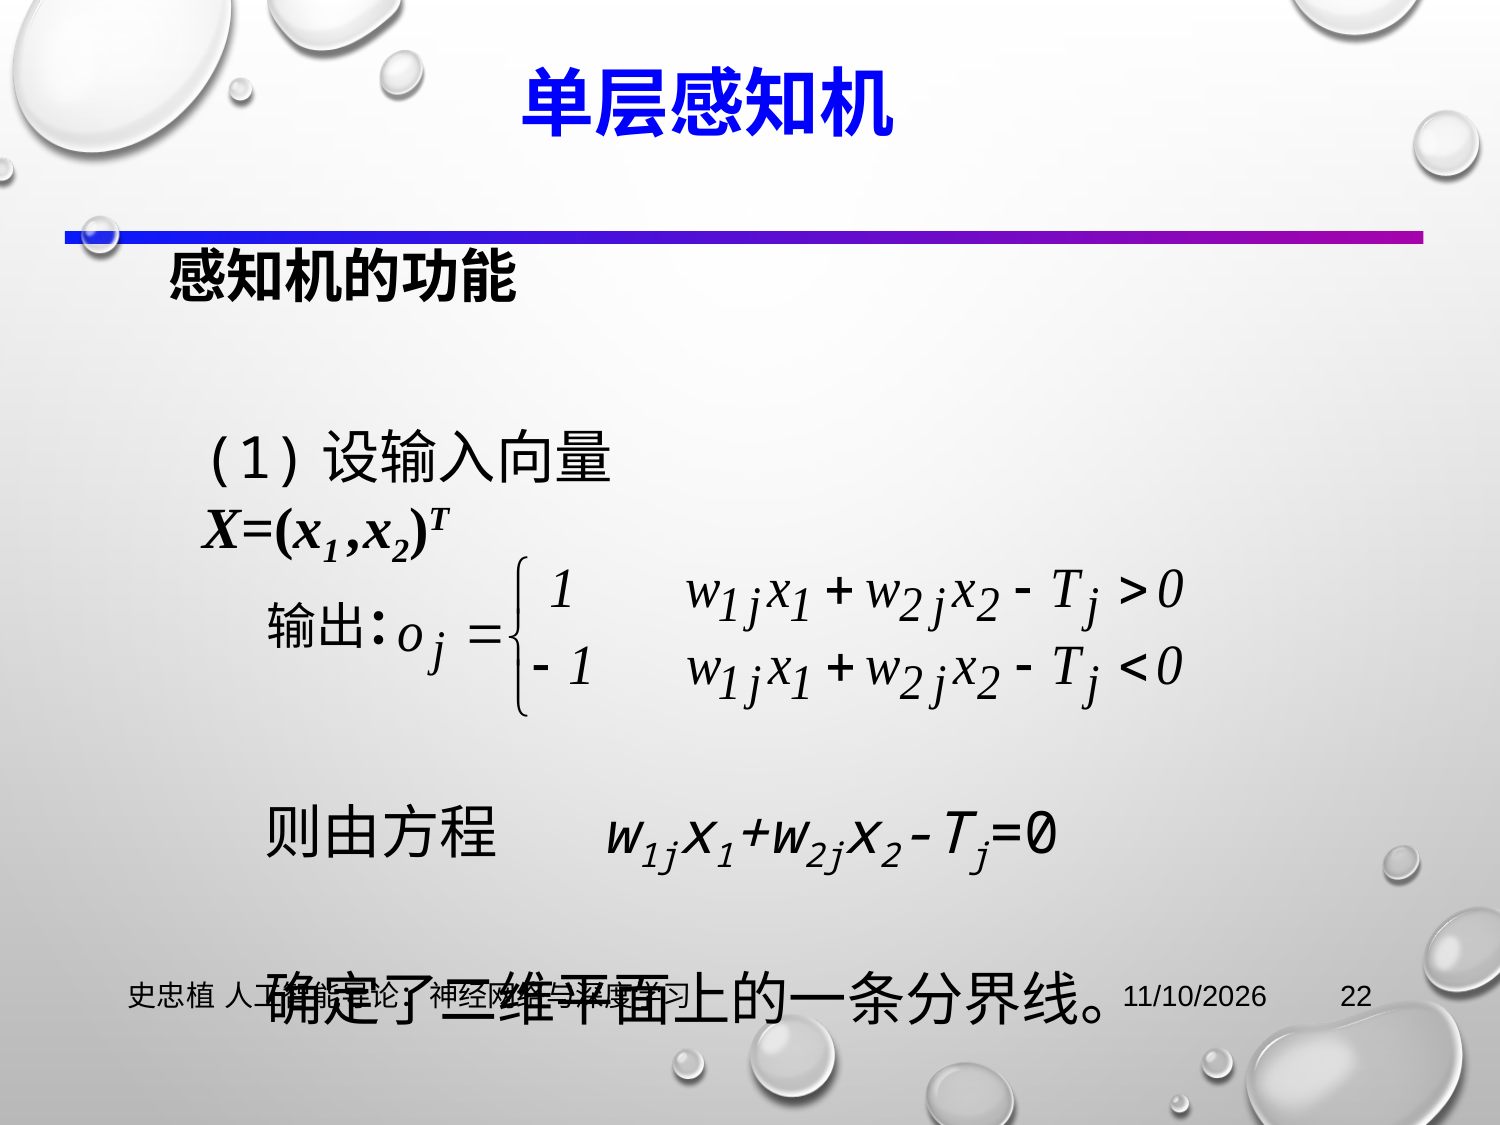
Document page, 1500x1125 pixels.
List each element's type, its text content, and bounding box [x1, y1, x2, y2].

text_box (1)设输入向量 X=(x1 ,x2)T [187, 412, 913, 577]
text_box 则由方程 w1jx1+w2jx2-Tj=0 确定了二维平面上的一条分界线。 [249, 787, 1363, 1040]
footer 史忠植 人工智能导论：神经网络与深度学习 [112, 965, 249, 1025]
slide_number 22 [1363, 965, 1388, 1025]
title 单层感知机 [88, 0, 1326, 213]
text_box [249, 537, 1202, 737]
text_box 感知机的功能 [153, 231, 704, 317]
picture [0, 0, 1500, 1125]
